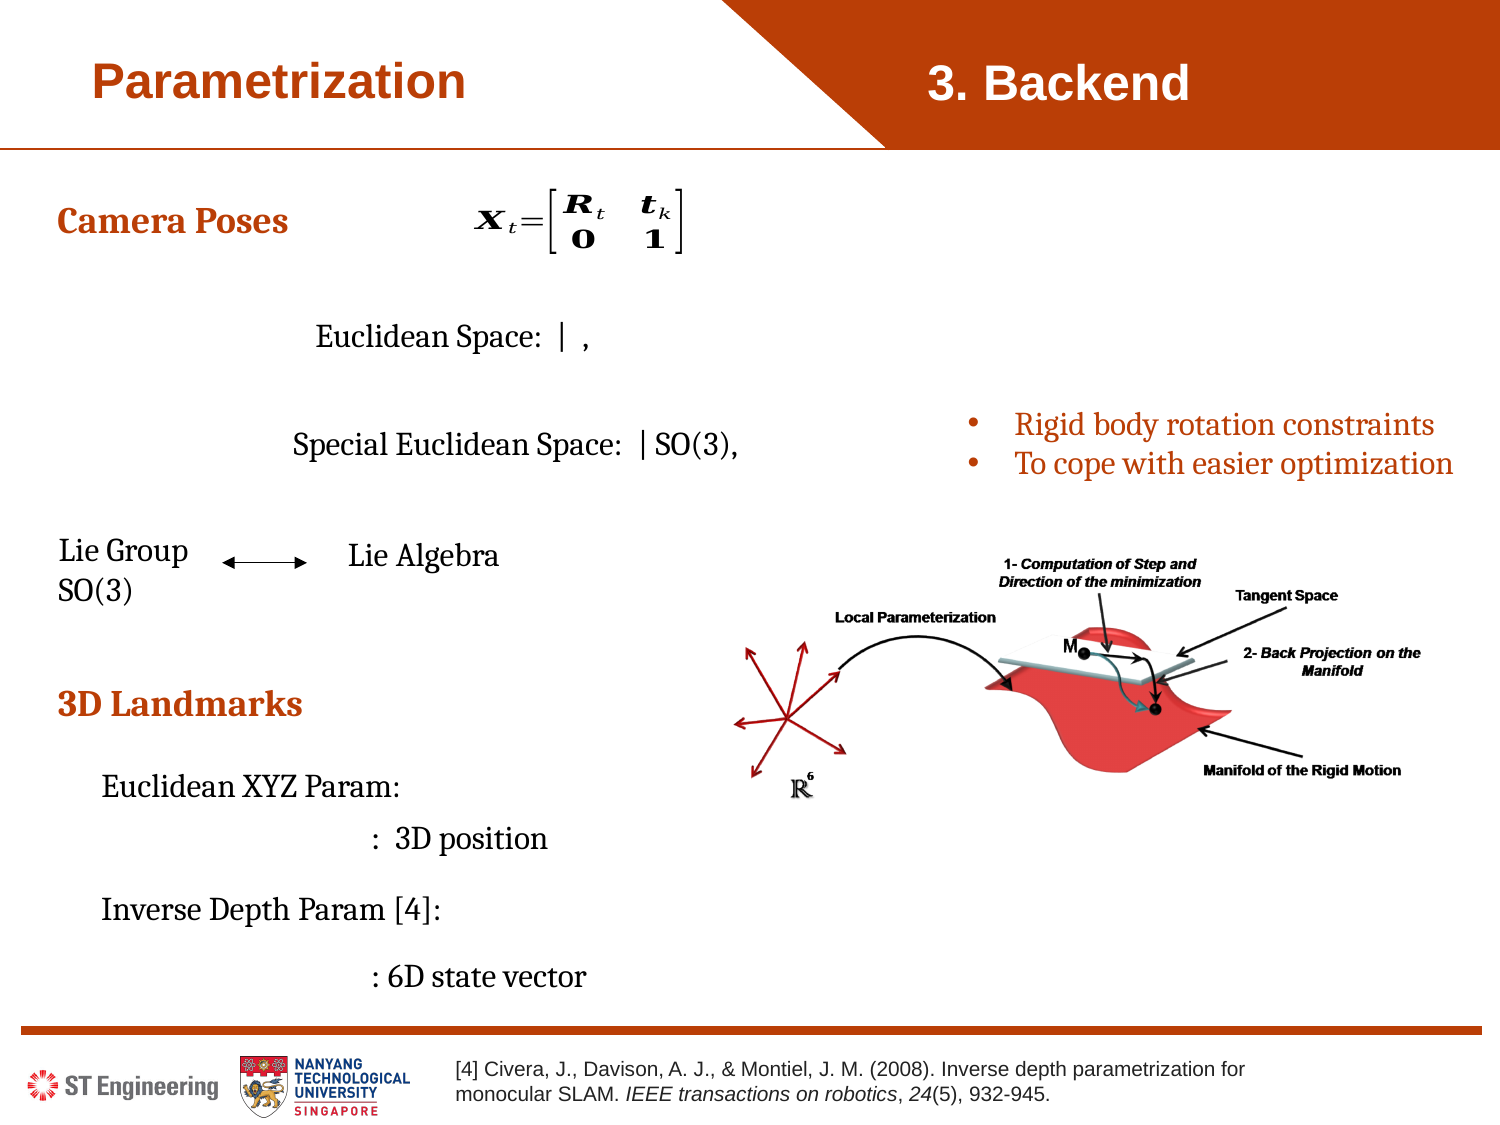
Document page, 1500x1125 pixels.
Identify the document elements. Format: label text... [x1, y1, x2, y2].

text_box [4] Civera, J., Davison, A. J., & Montiel, J. M. (2008). Inverse depth parametrization for monocular SLAM. IEEE transactions on robotics, 24(5), 932-945. [440, 1048, 1355, 1113]
slide_number [1059, 1042, 1397, 1103]
text_box Euclidean XYZ Param: [86, 757, 417, 812]
text_box 3D Landmarks [43, 671, 319, 732]
text_box Inverse Depth Param [4]: [86, 879, 457, 935]
text_box Rigid body rotation constraints To cope with easier optimization [952, 394, 1470, 490]
text_box Camera Poses [42, 188, 304, 249]
text_box Lie Group SO(3) [43, 521, 204, 616]
text_box Parametrization [76, 41, 482, 117]
picture [719, 534, 1432, 826]
picture [240, 1056, 410, 1118]
text_box 3. Backend [912, 37, 1397, 132]
picture [22, 1055, 222, 1115]
